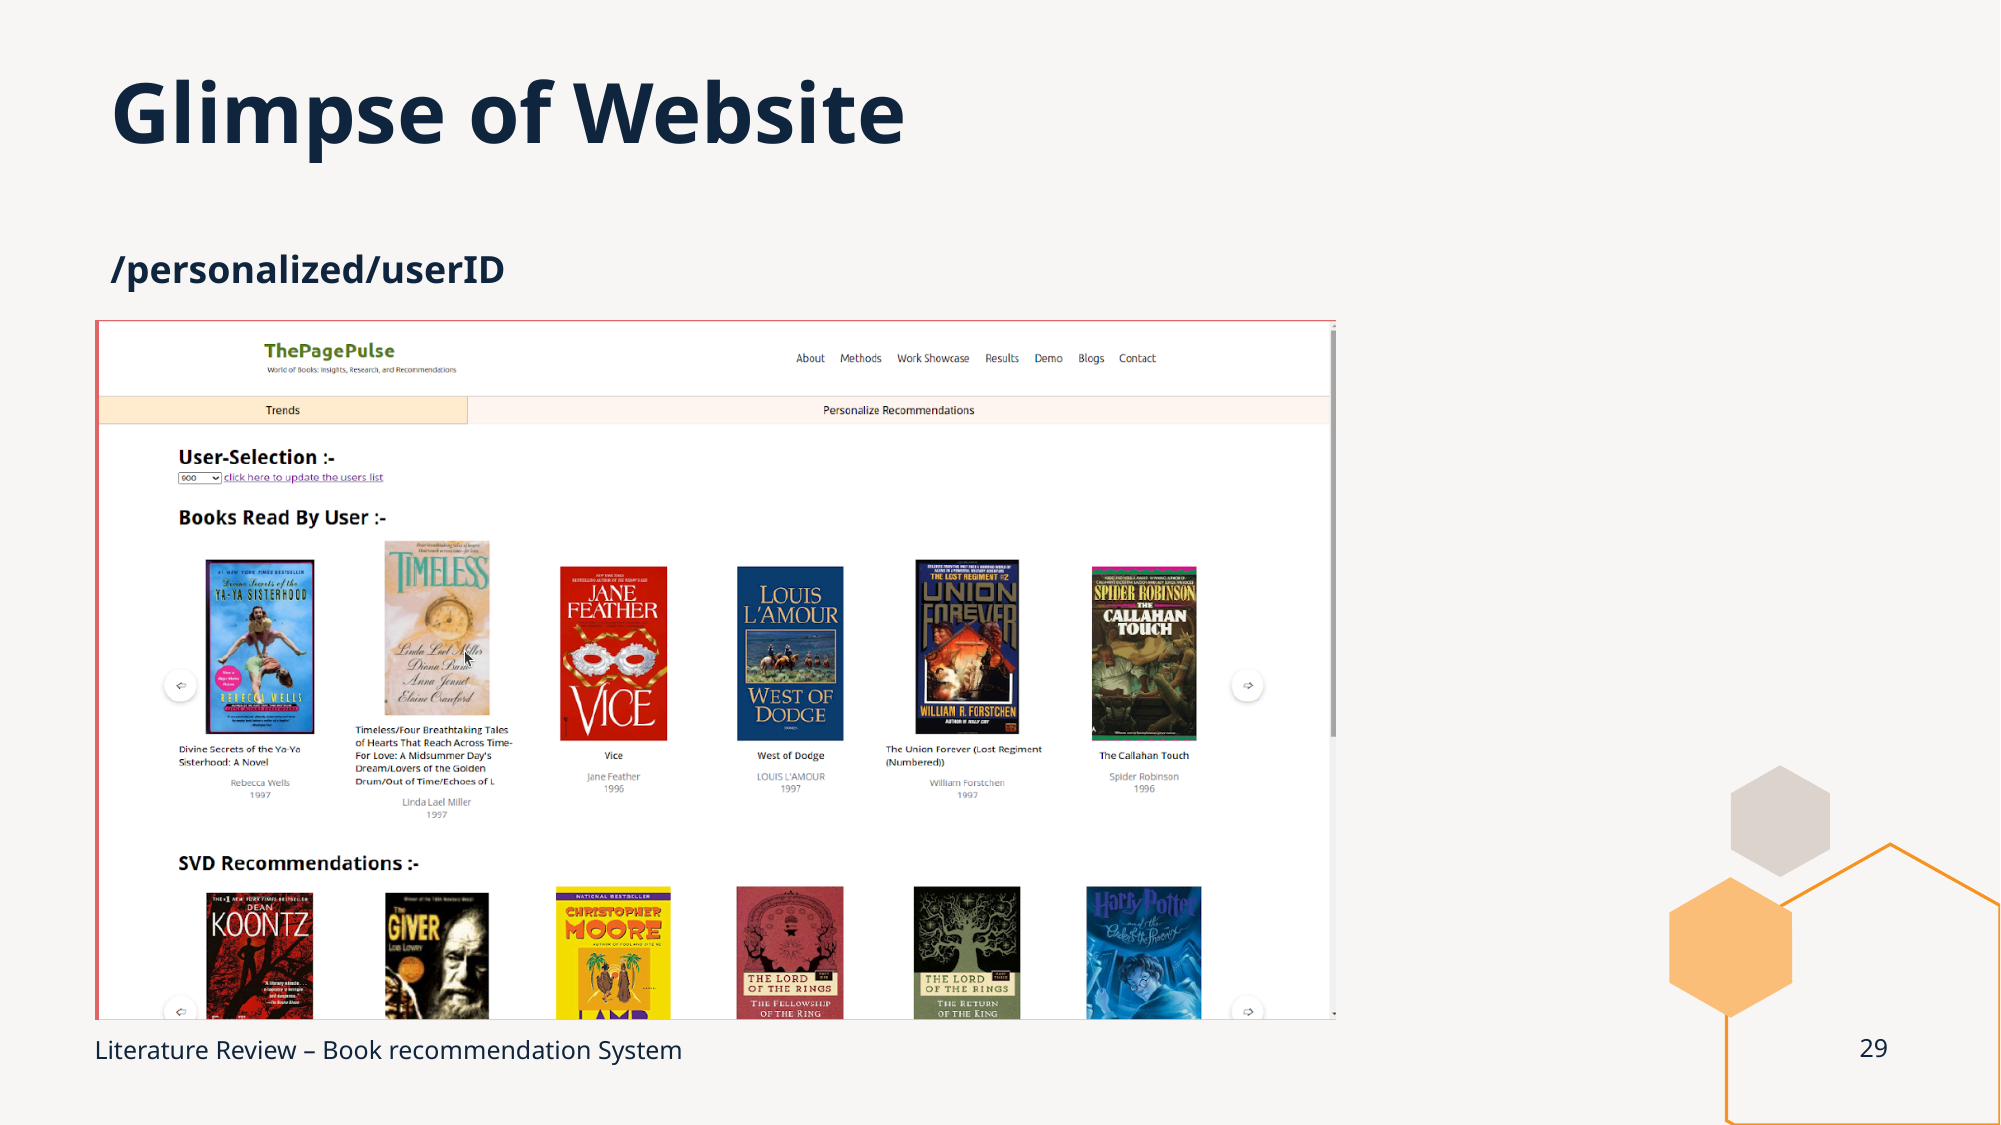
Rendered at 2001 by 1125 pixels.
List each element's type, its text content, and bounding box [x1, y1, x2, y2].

title Glimpse of Website [95, 64, 1760, 189]
footer Literature Review – Book recommendation System [79, 1020, 755, 1080]
slide_number 29 [1836, 1020, 1912, 1080]
picture [95, 320, 1336, 1020]
picture [1149, 1014, 1173, 1020]
text_box /personalized/userID [95, 216, 1761, 960]
